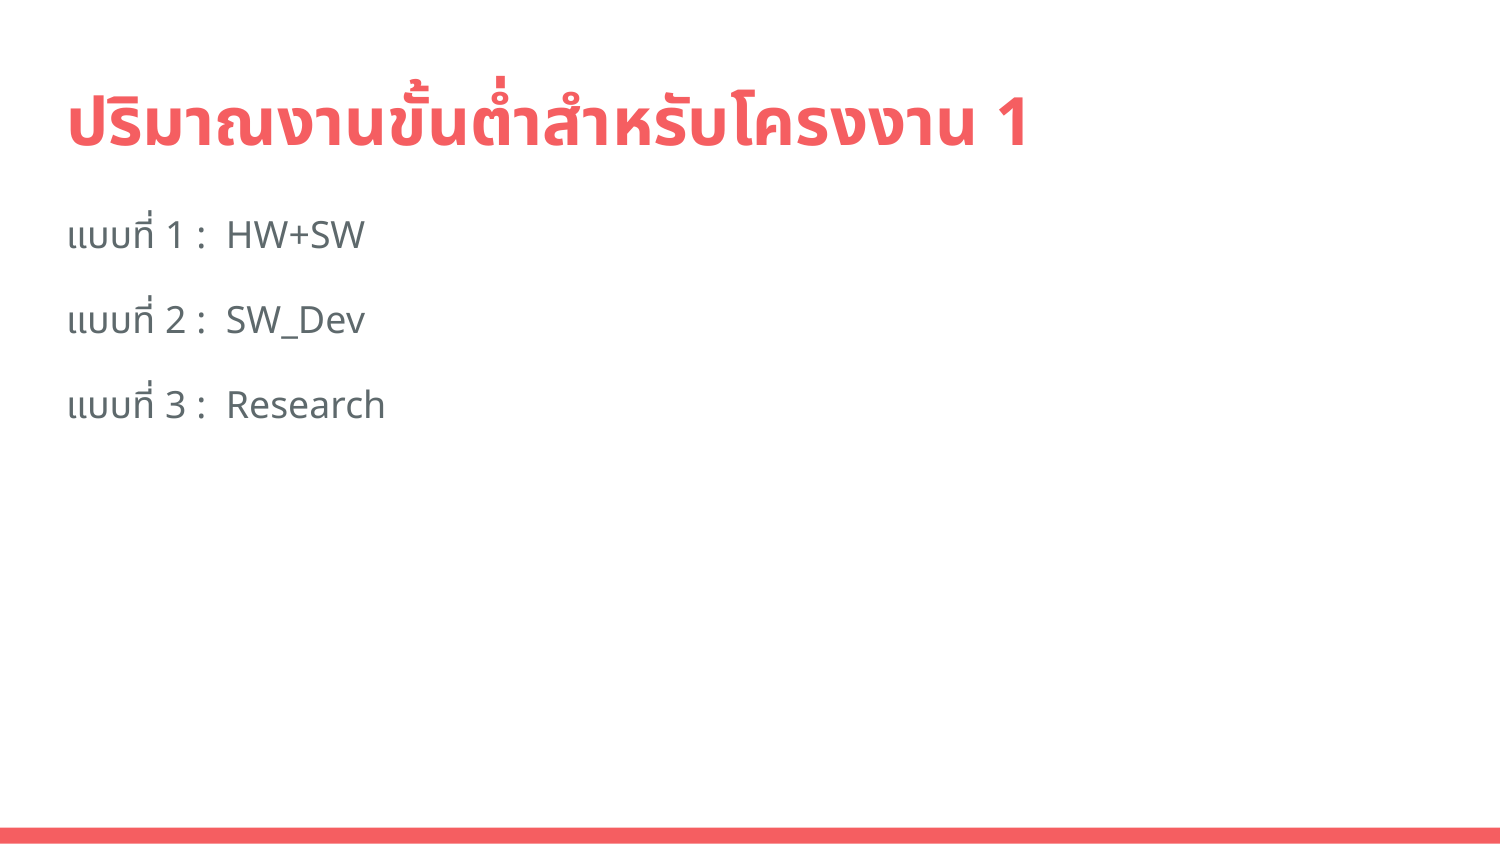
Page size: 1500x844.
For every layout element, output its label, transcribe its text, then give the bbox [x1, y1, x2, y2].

title ปริมาณงานขั้นต่ำสำหรับโครงงาน 1 [51, 64, 1449, 167]
list แบบที่ 1 : HW+SW แบบที่ 2 : SW_Dev แบบที่ 3 : Research [51, 189, 1449, 750]
